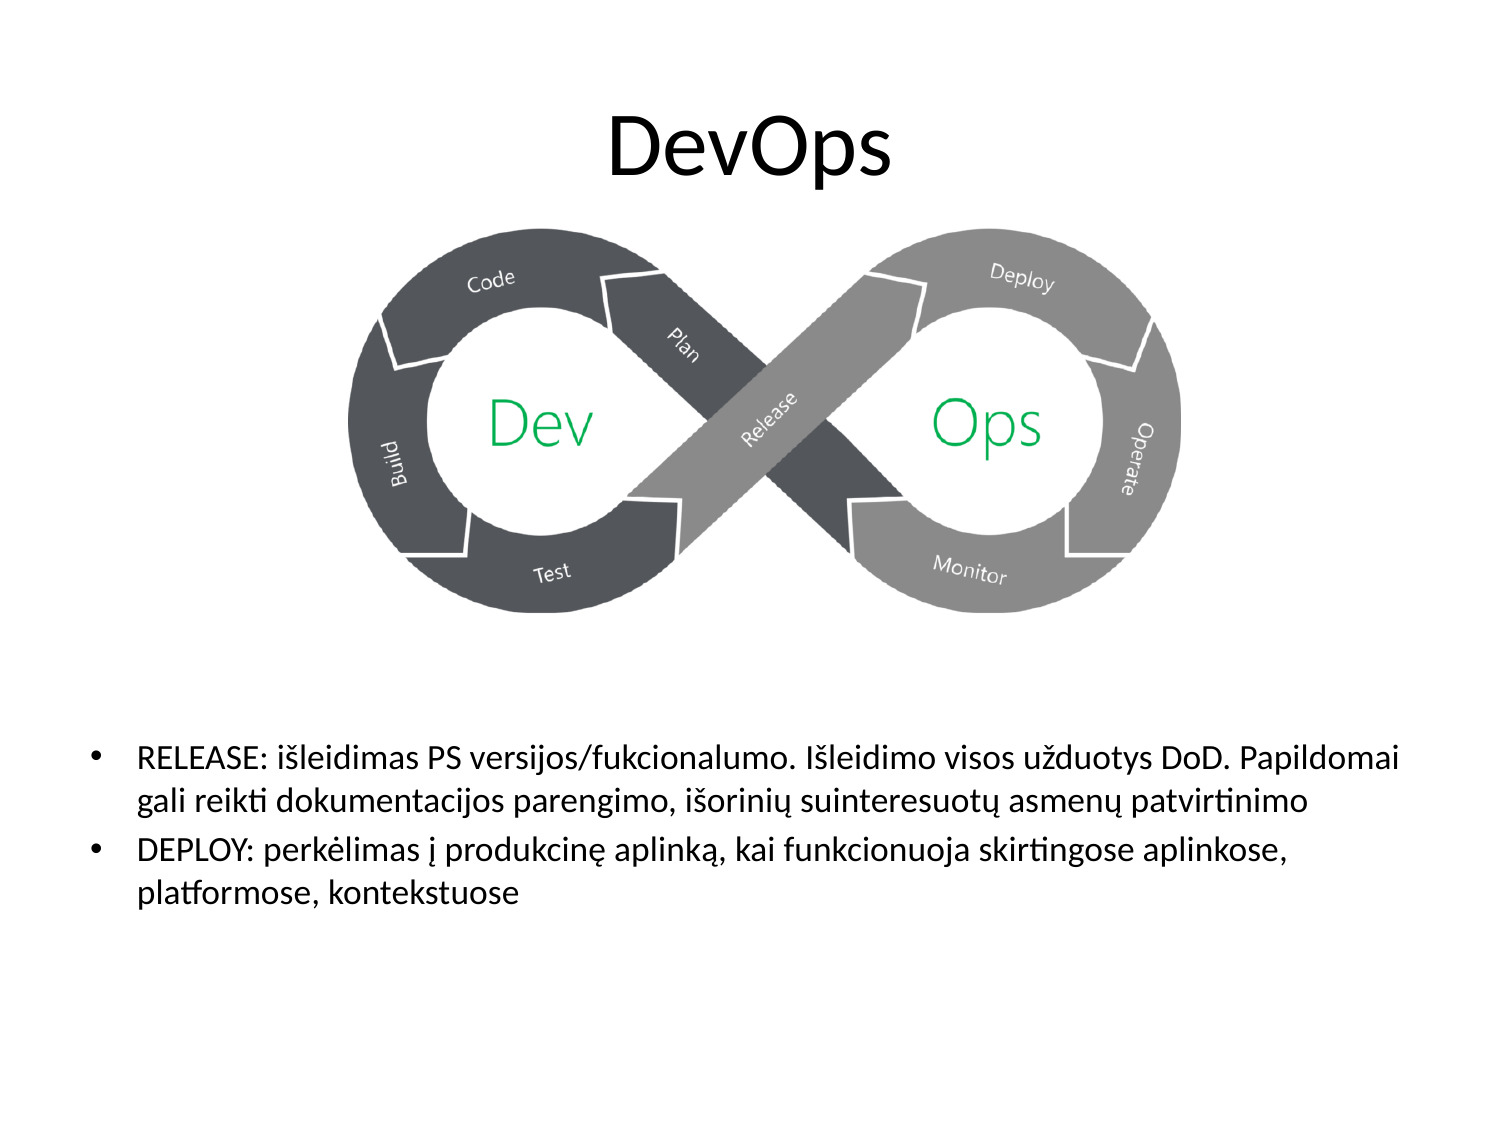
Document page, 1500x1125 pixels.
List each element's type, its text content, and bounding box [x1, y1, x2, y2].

picture [348, 113, 1181, 727]
list RELEASE: išleidimas PS versijos/fukcionalumo. Išleidimo visos užduotys DoD. Papildomai gali reikti dokumentacijos parengimo, išorinių suinteresuotų asmenų patvirtinimo DEPLOY: perkėlimas į produkcinę aplinką, kai funkcionuoja skirtingose aplinkose, platformose, kontekstuose [75, 726, 1425, 1005]
title DevOps [75, 45, 1425, 233]
